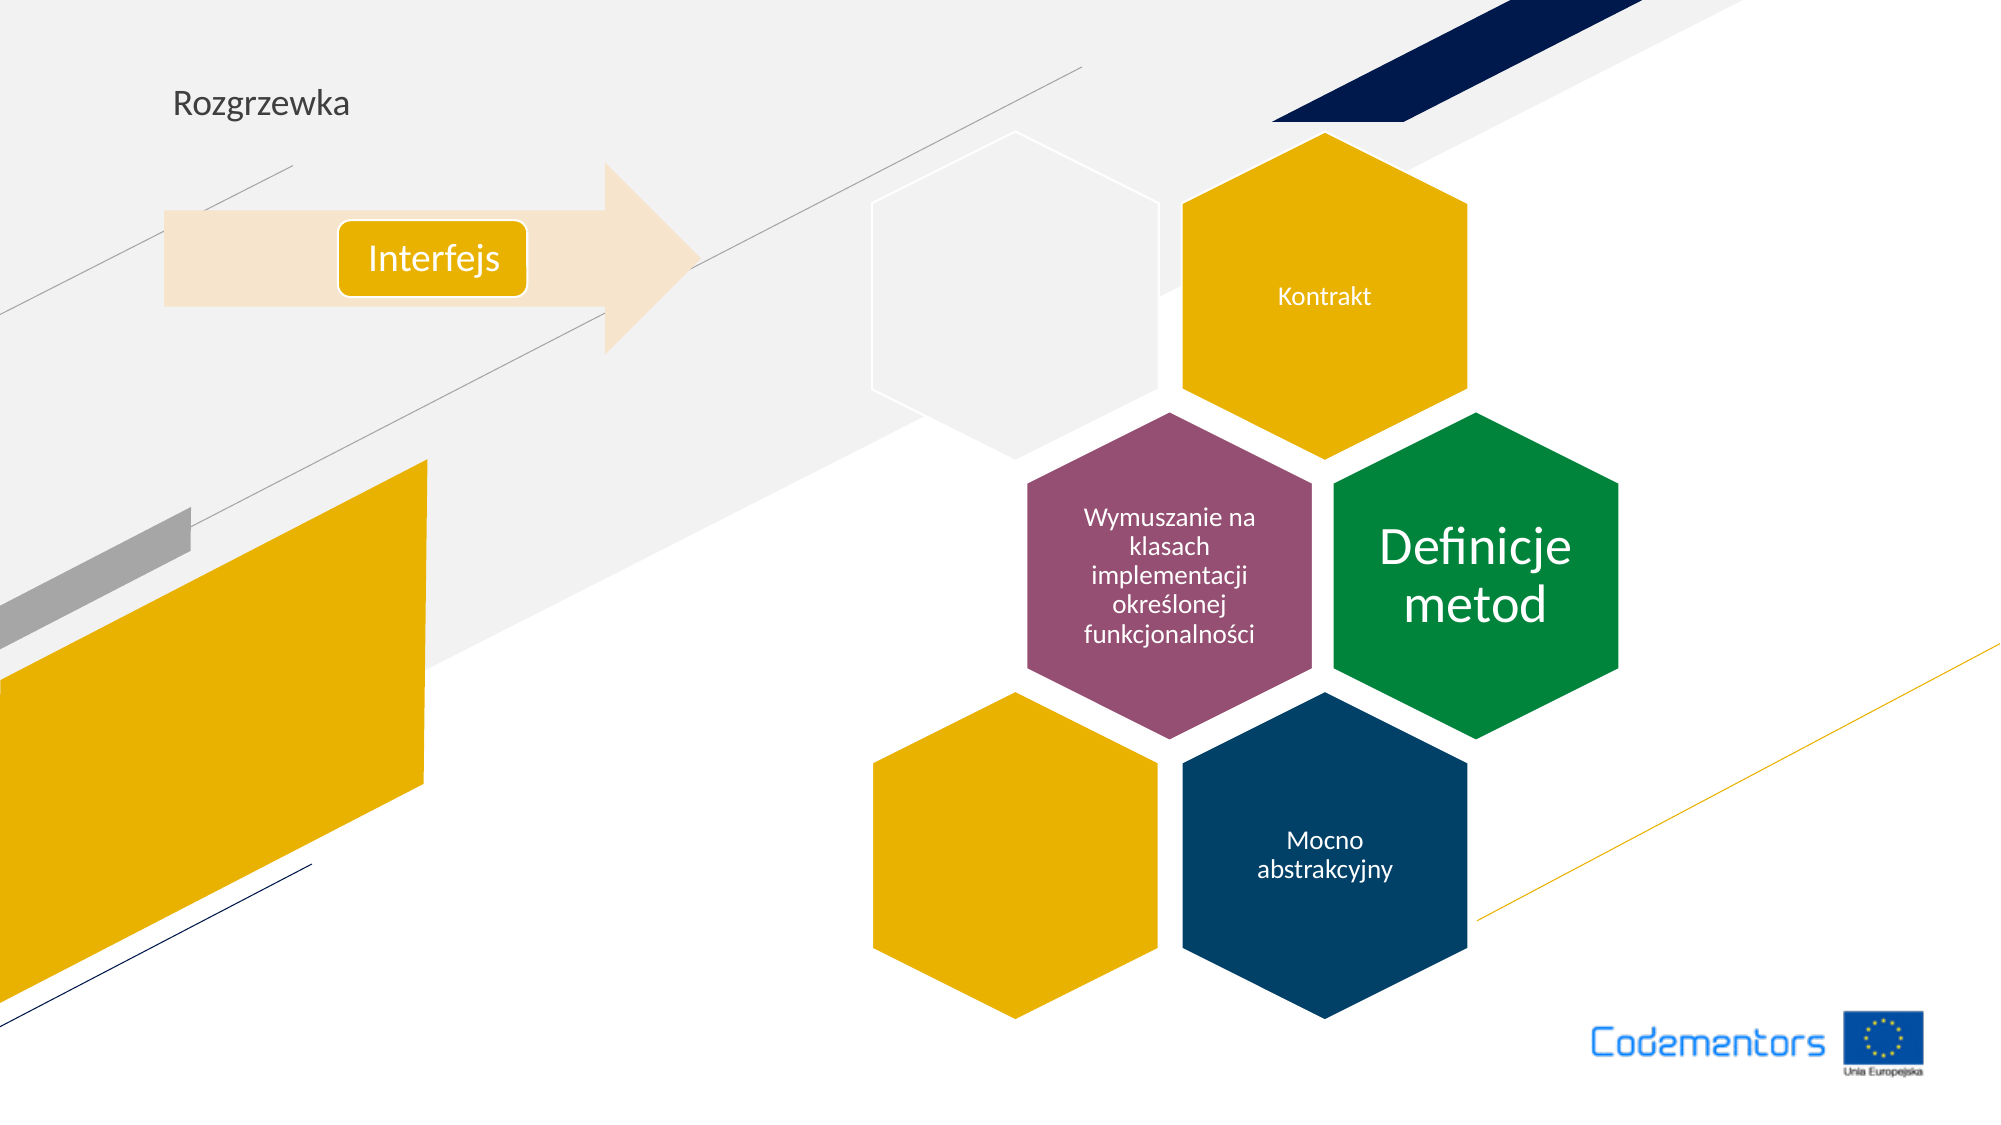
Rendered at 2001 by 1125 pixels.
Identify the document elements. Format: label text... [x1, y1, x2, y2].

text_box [116, 162, 584, 355]
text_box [584, 131, 1919, 1021]
picture [1591, 994, 1941, 1095]
text_box Rozgrzewka [158, 70, 629, 131]
